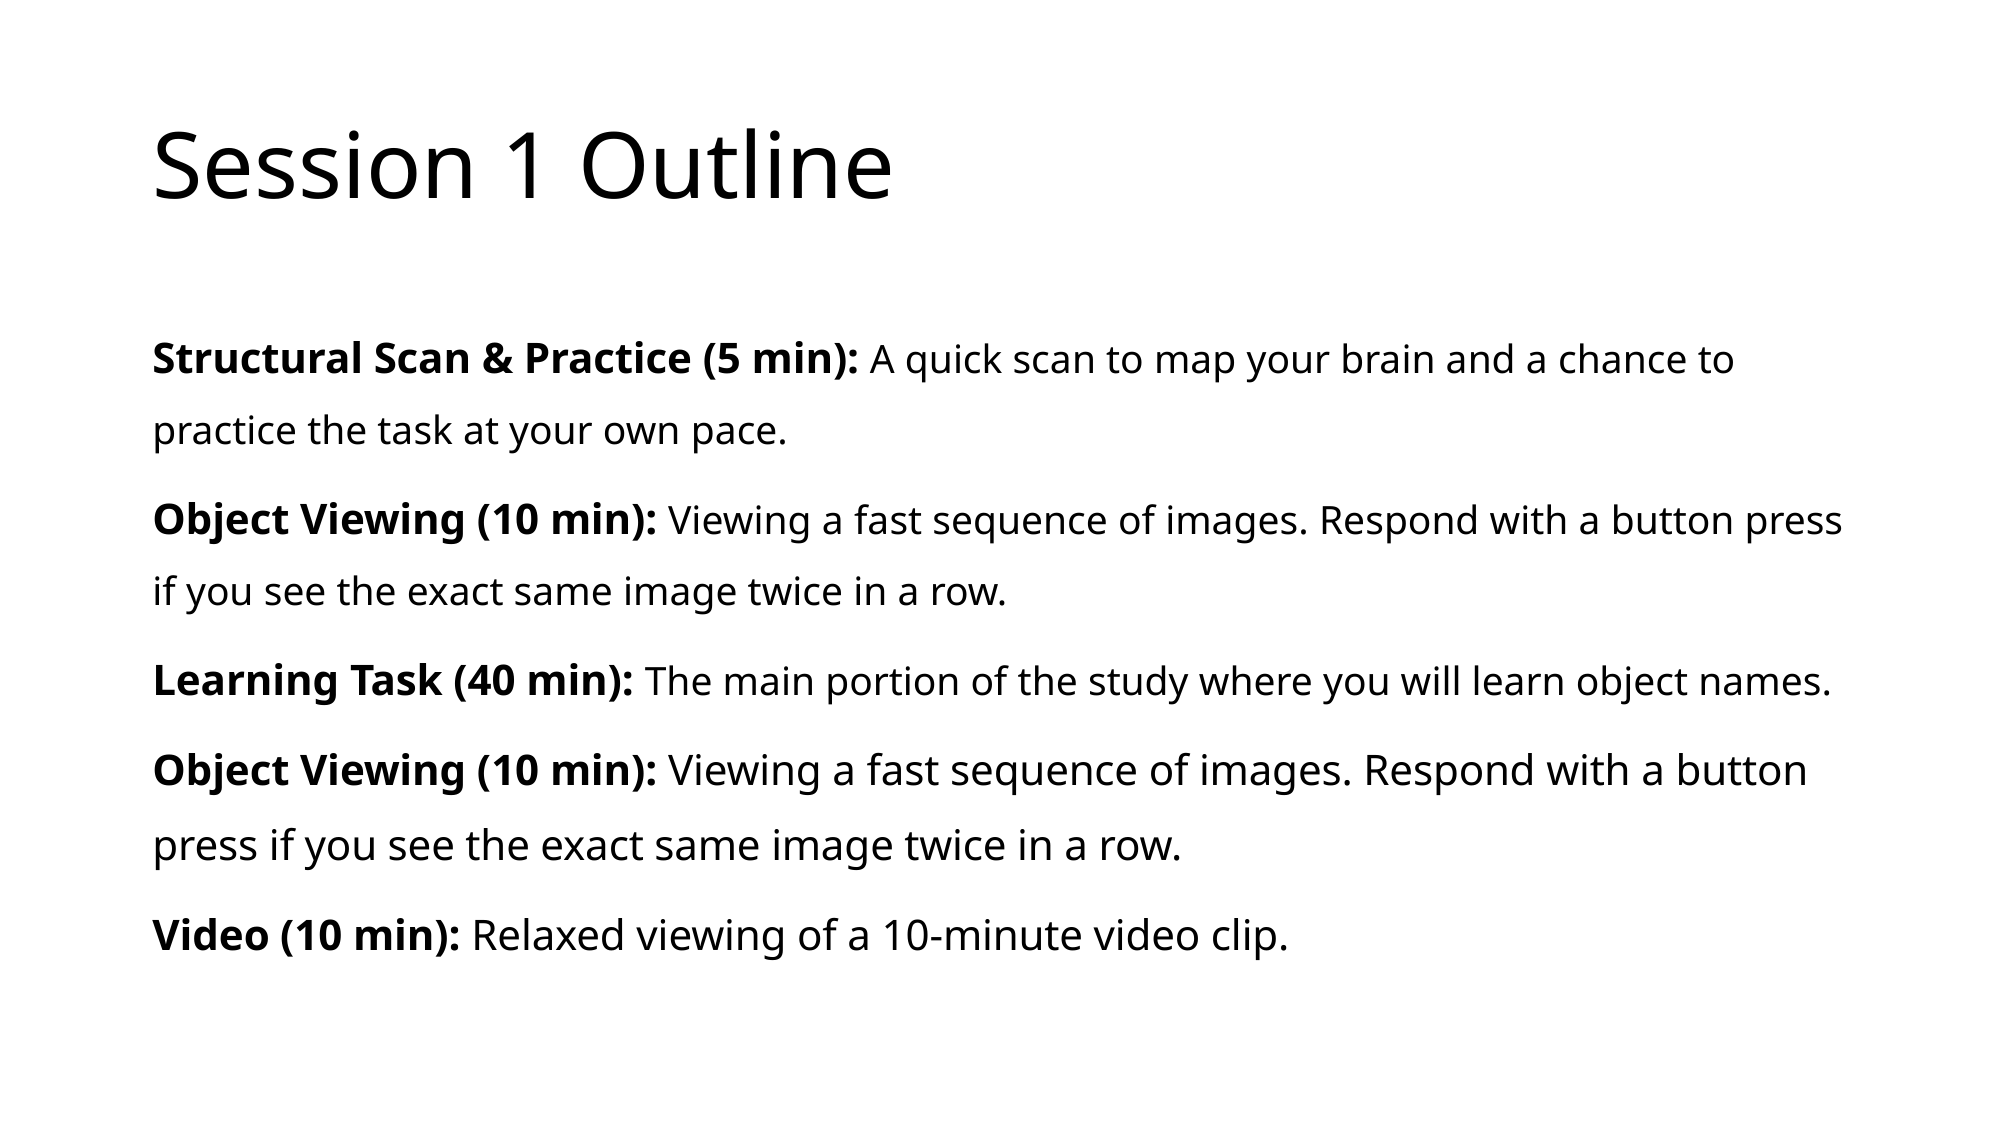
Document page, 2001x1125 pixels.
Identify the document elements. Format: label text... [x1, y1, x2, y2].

list Structural Scan & Practice (5 min): A quick scan to map your brain and a chance to practice the task at your own pace. Object Viewing (10 min): Viewing a fast sequence of images. Respond with a button press if you see the exact same image twice in a row. Learning Task (40 min): The main portion of the study where you will learn object names. Object Viewing (10 min): Viewing a fast sequence of images. Respond with a button press if you see the exact same image twice in a row. Video (10 min): Relaxed viewing of a 10-minute video clip. [137, 299, 1863, 1014]
title Session 1 Outline [137, 59, 1863, 278]
